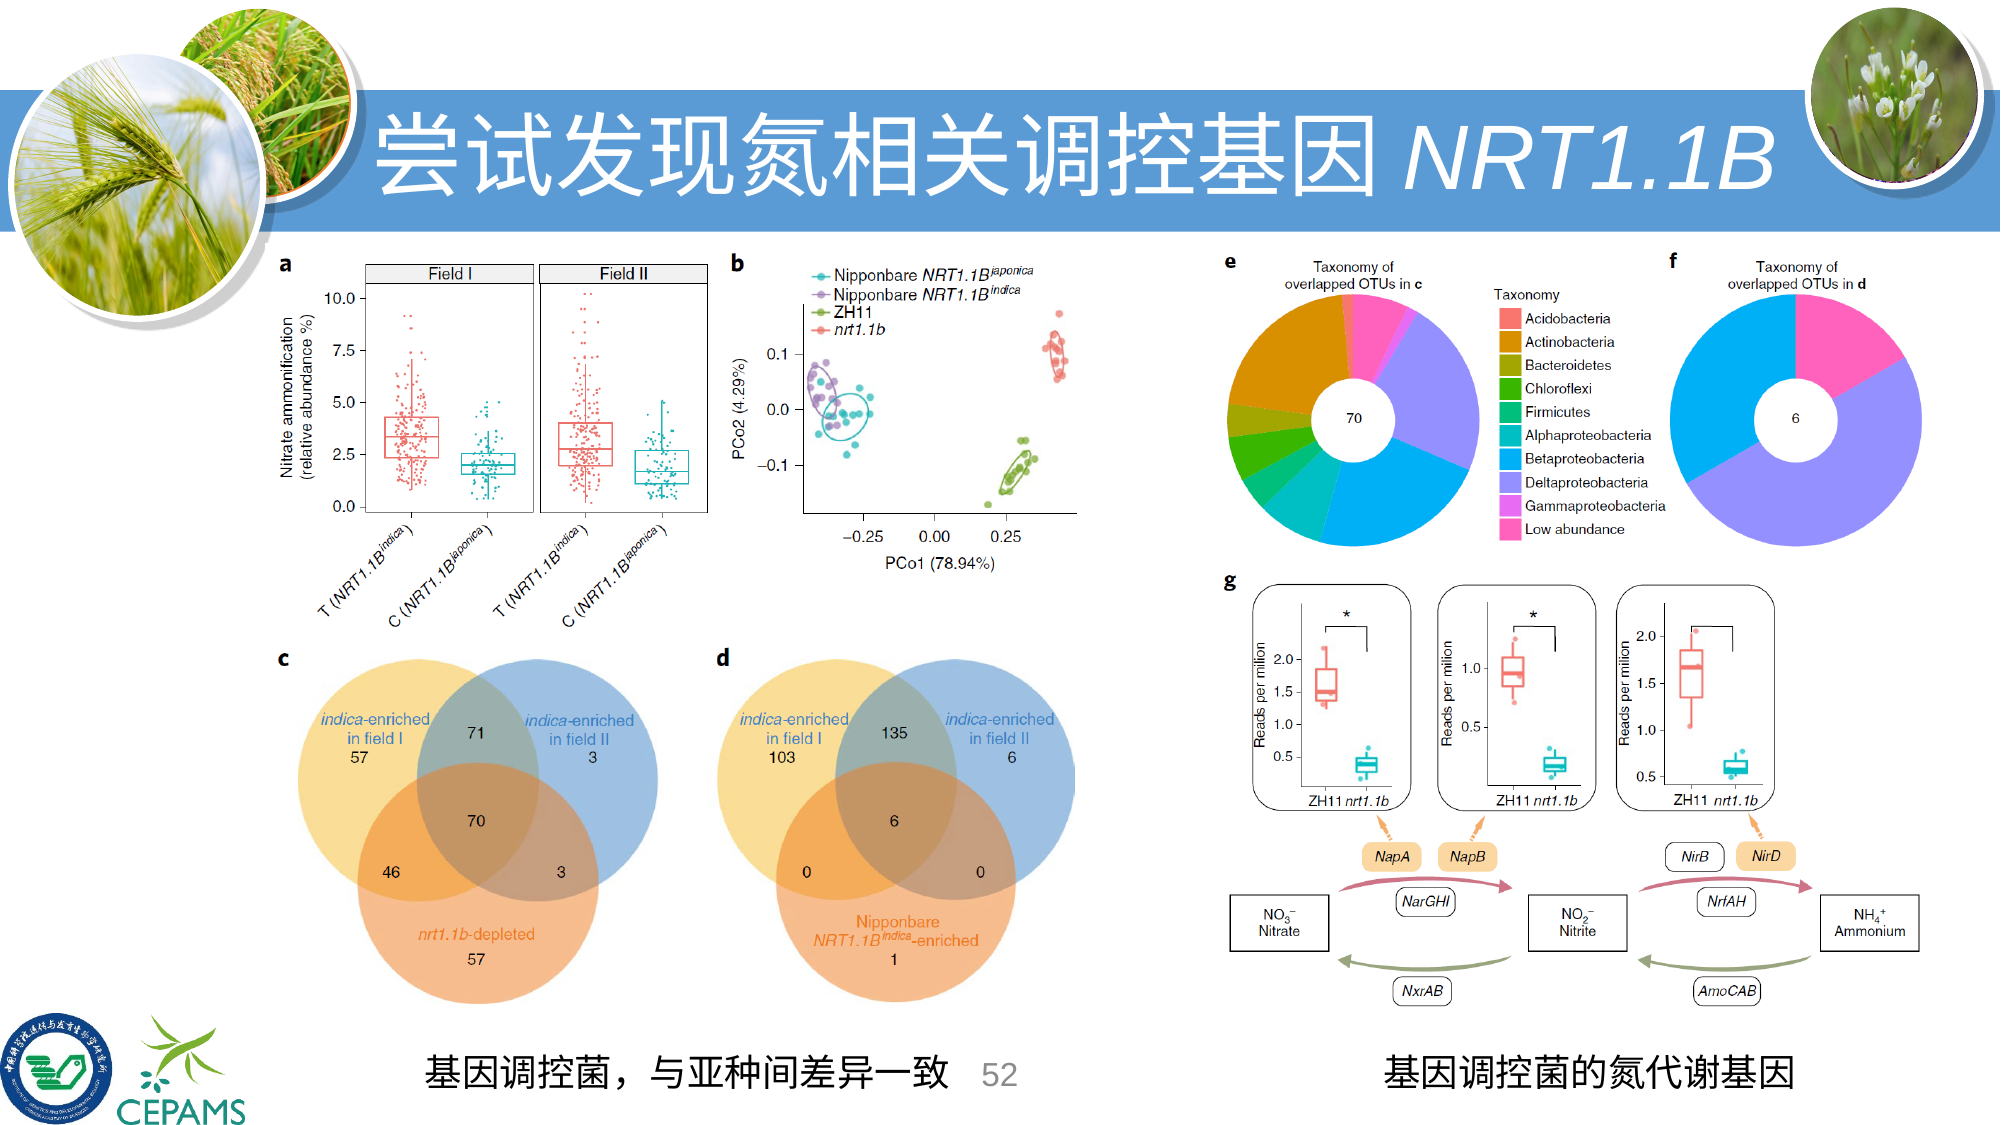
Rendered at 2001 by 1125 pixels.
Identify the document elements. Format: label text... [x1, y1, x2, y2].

title 尝试发现氮相关调控基因NRT1.1B [281, 72, 1869, 248]
text_box 基因调控菌，与亚种间差异一致 [409, 1041, 980, 1102]
text_box 基因调控菌的氮代谢基因 [1368, 1041, 1824, 1102]
picture [180, 8, 344, 196]
picture [1813, 7, 1977, 183]
footer 52 [662, 1042, 1338, 1103]
picture [0, 1013, 245, 1125]
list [265, 243, 1097, 1008]
picture [1218, 247, 1925, 1012]
picture [15, 55, 260, 315]
